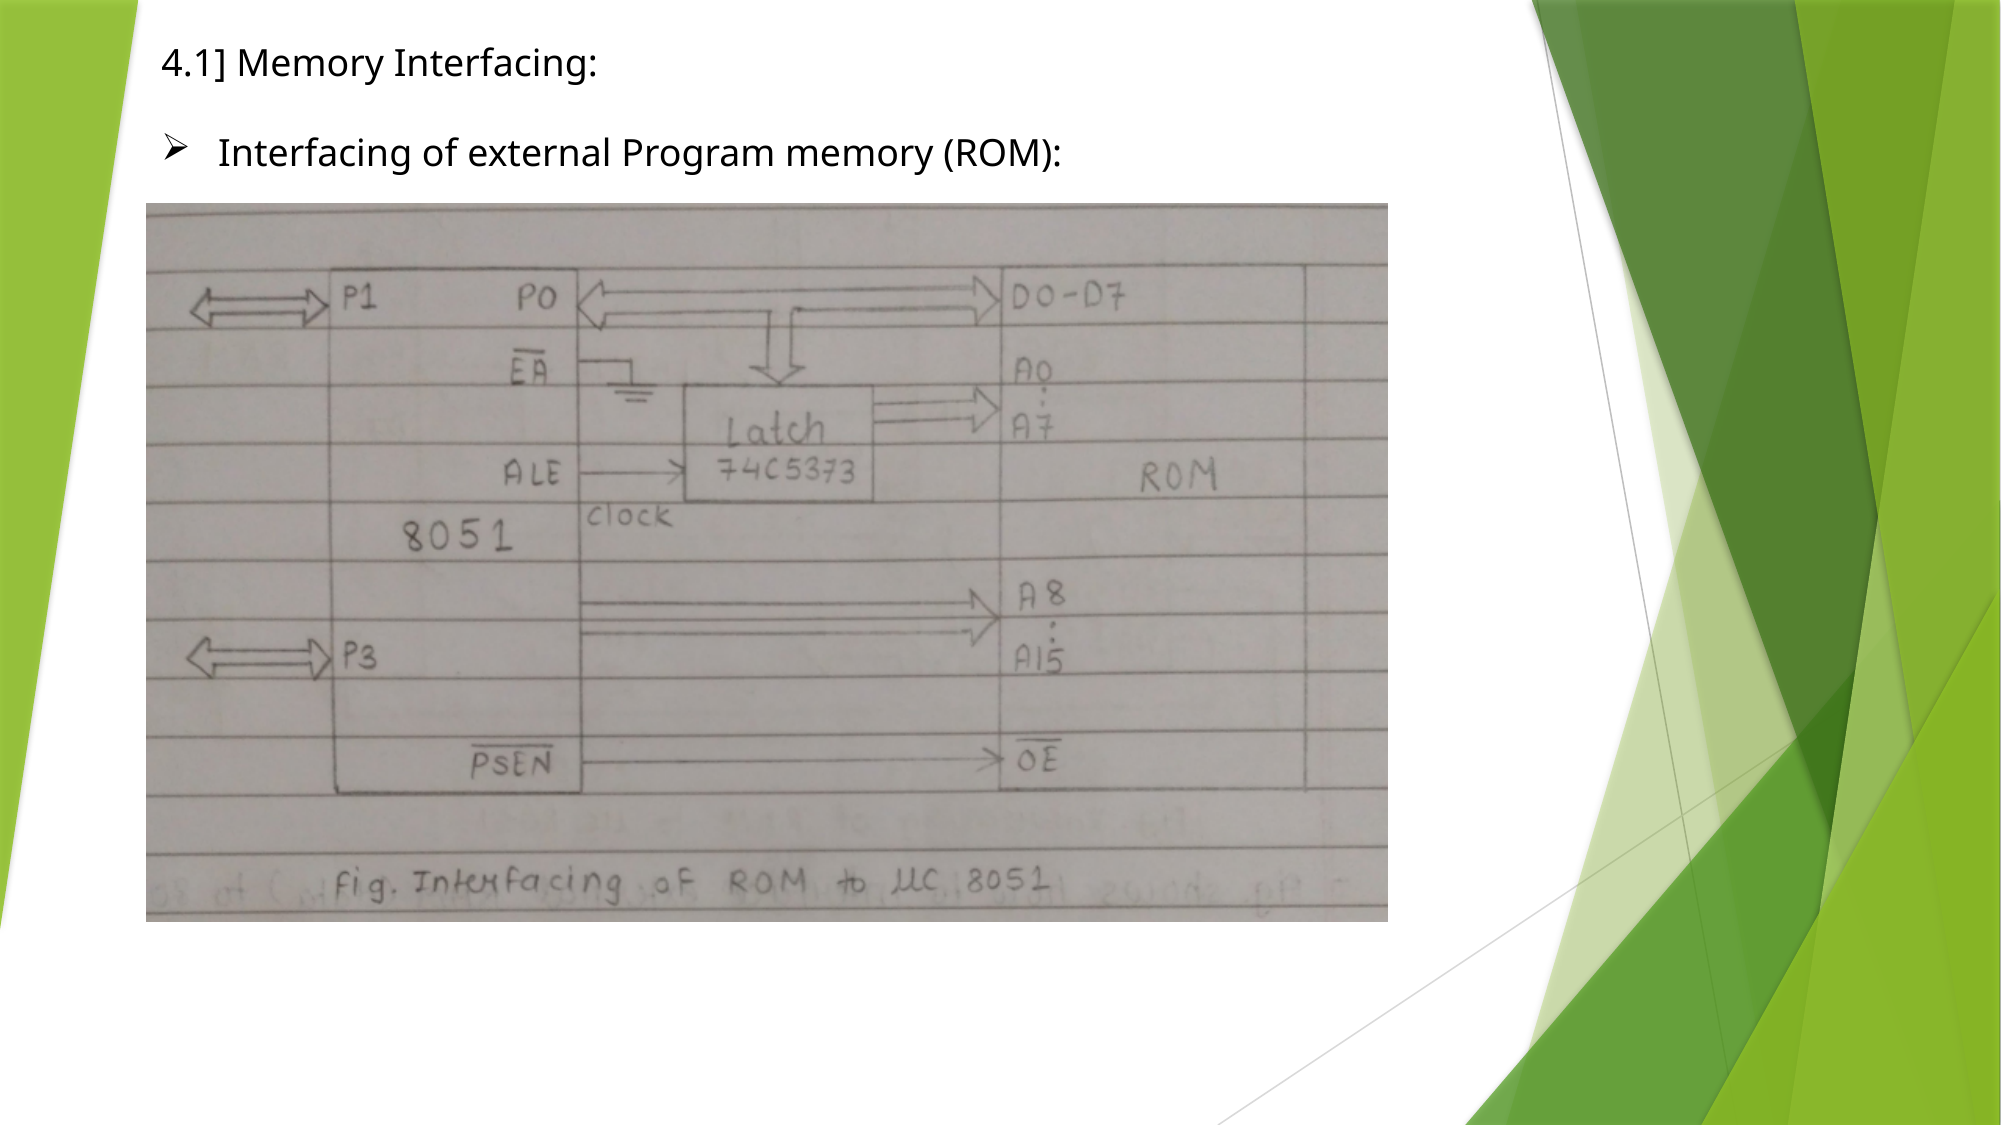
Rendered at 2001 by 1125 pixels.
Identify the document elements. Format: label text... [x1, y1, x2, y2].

picture [146, 202, 1388, 923]
text_box 4.1] Memory Interfacing: Interfacing of external Program memory (ROM): [146, 31, 1148, 182]
